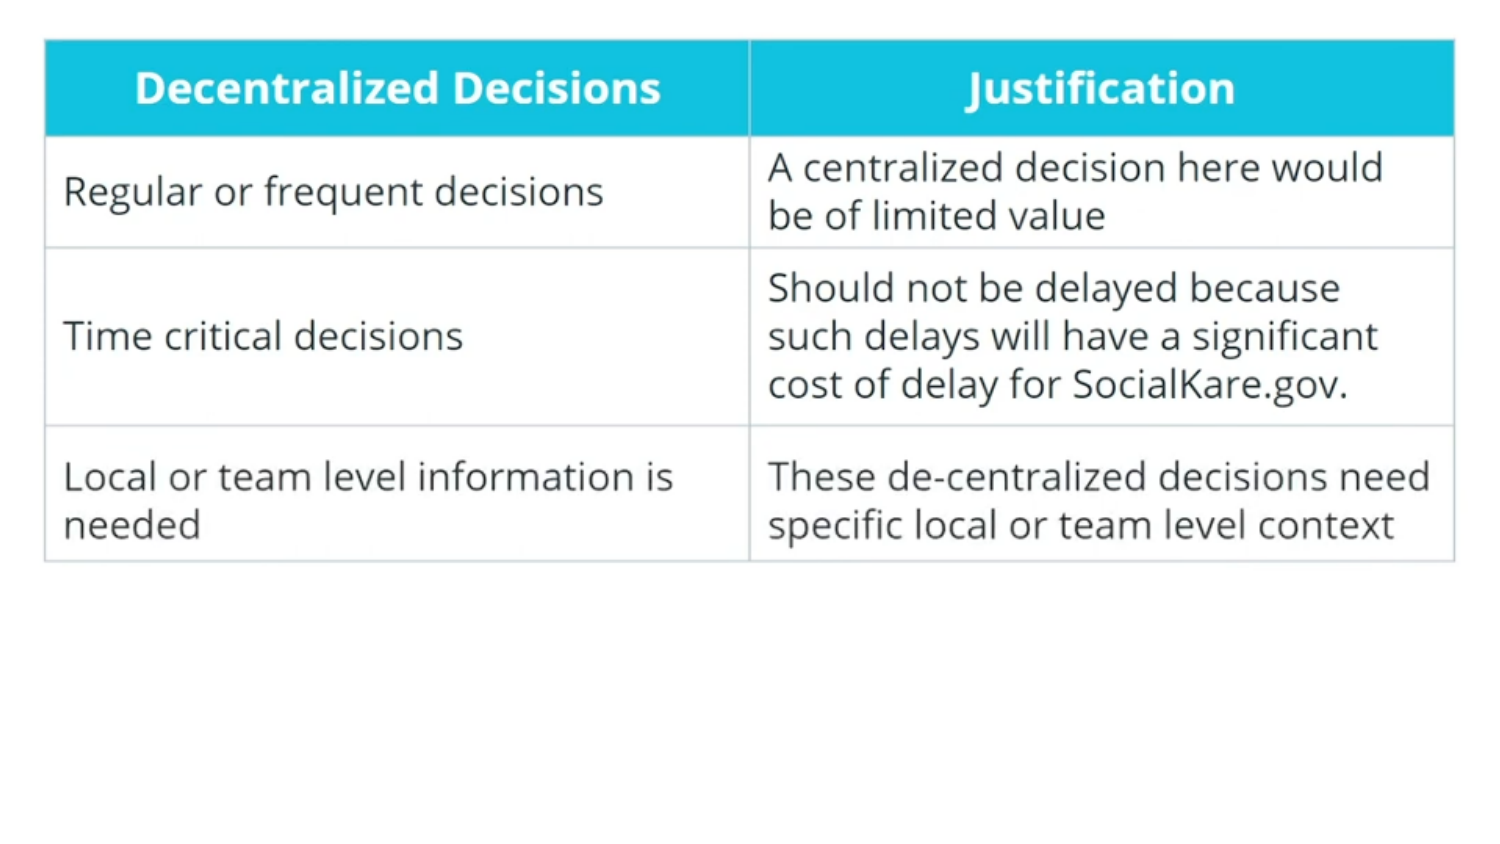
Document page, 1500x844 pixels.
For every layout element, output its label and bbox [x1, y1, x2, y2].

picture [24, 24, 1468, 571]
